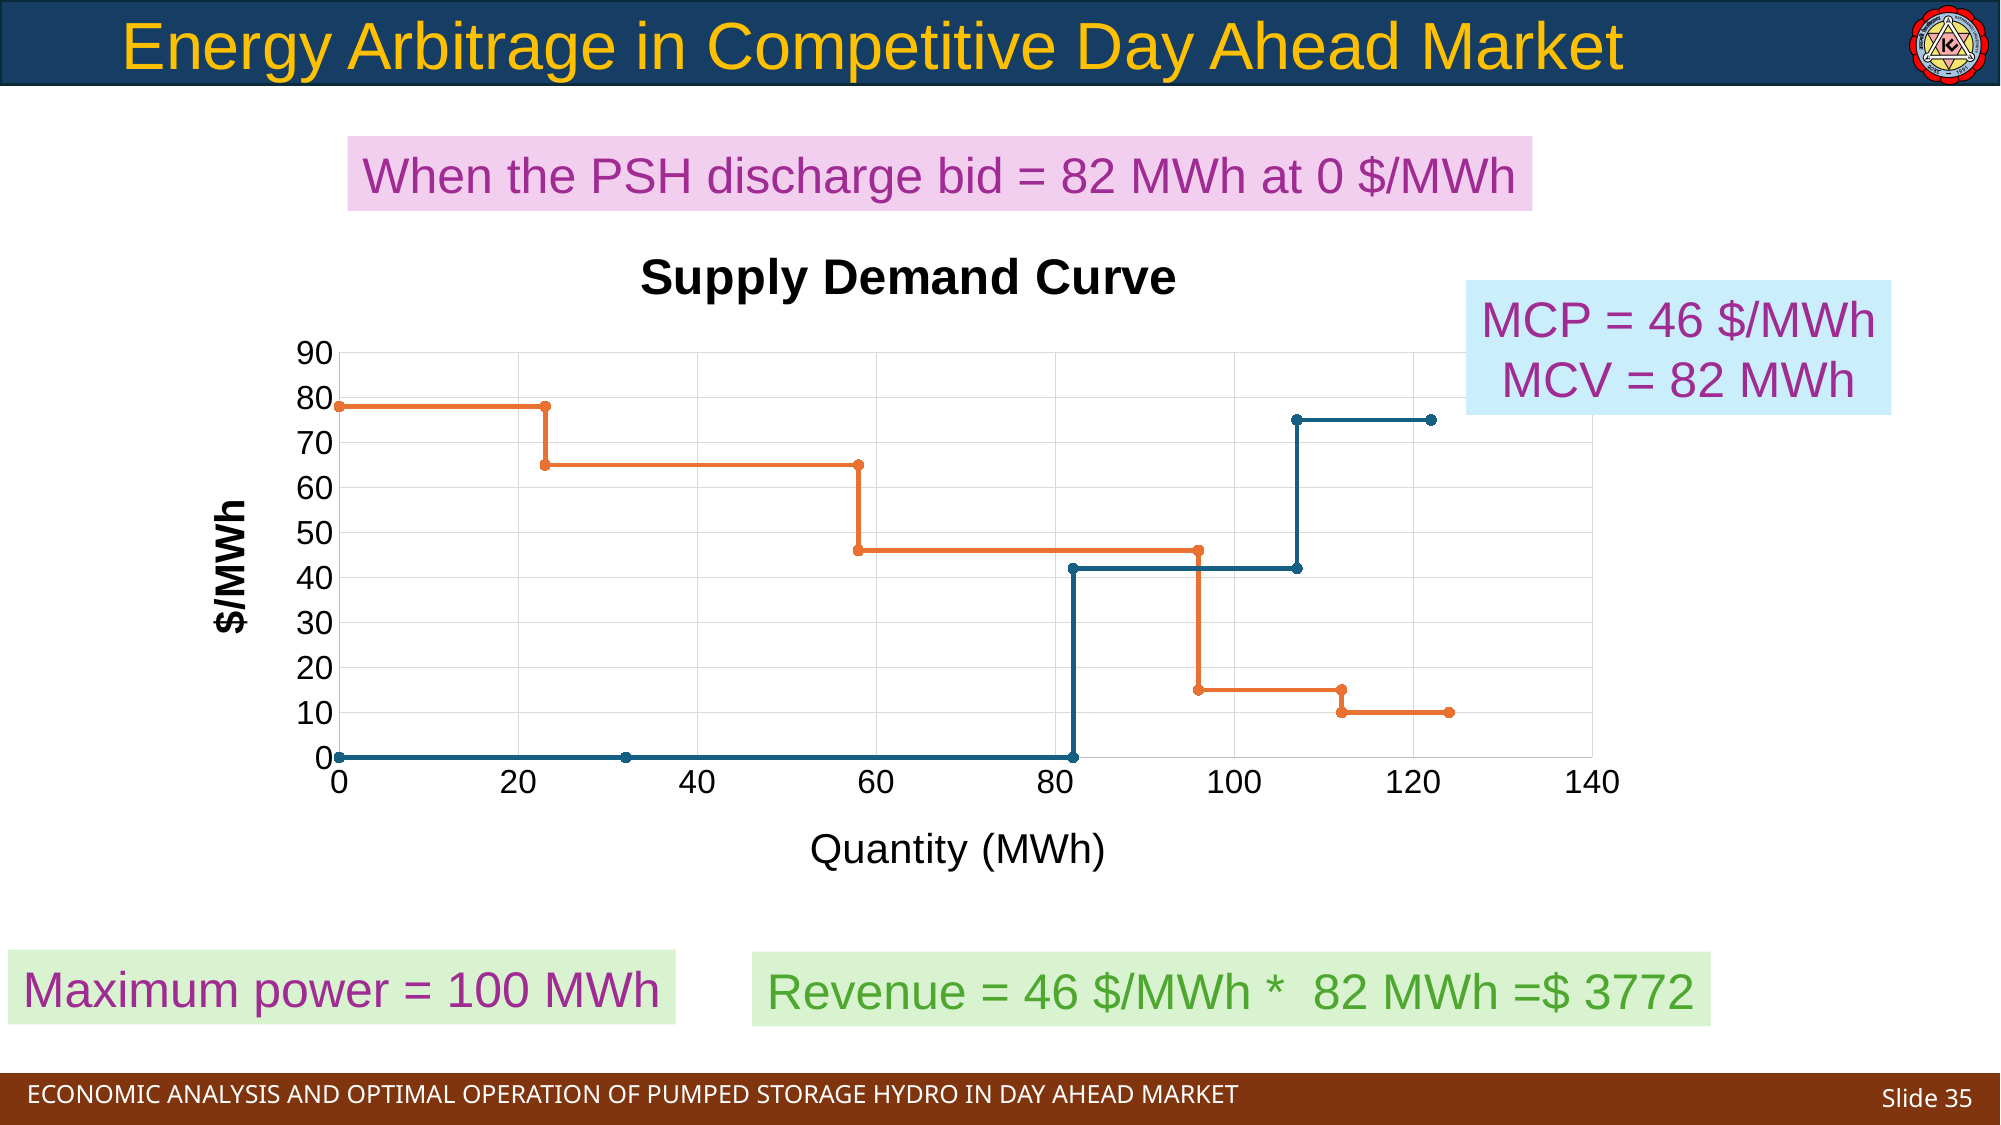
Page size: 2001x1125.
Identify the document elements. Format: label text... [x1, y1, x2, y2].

slide_number Slide 35 [1538, 1069, 1989, 1125]
picture [1909, 5, 1989, 85]
title Energy Arbitrage in Competitive Day Ahead Market [106, 11, 1832, 85]
footer ECONOMIC ANALYSIS AND OPTIMAL OPERATION OF PUMPED STORAGE HYDRO IN DAY AHEAD MARKET [11, 1065, 1512, 1125]
chart [167, 211, 1651, 911]
text_box Maximum power = 100 MWh [8, 949, 676, 1025]
text_box Revenue = 46 $/MWh * 82 MWh =$ 3772 [752, 951, 1711, 1027]
text_box MCP = 46 $/MWh MCV = 82 MWh [1651, 280, 1892, 415]
text_box When the PSH discharge bid = 82 MWh at 0 $/MWh [347, 136, 1533, 211]
